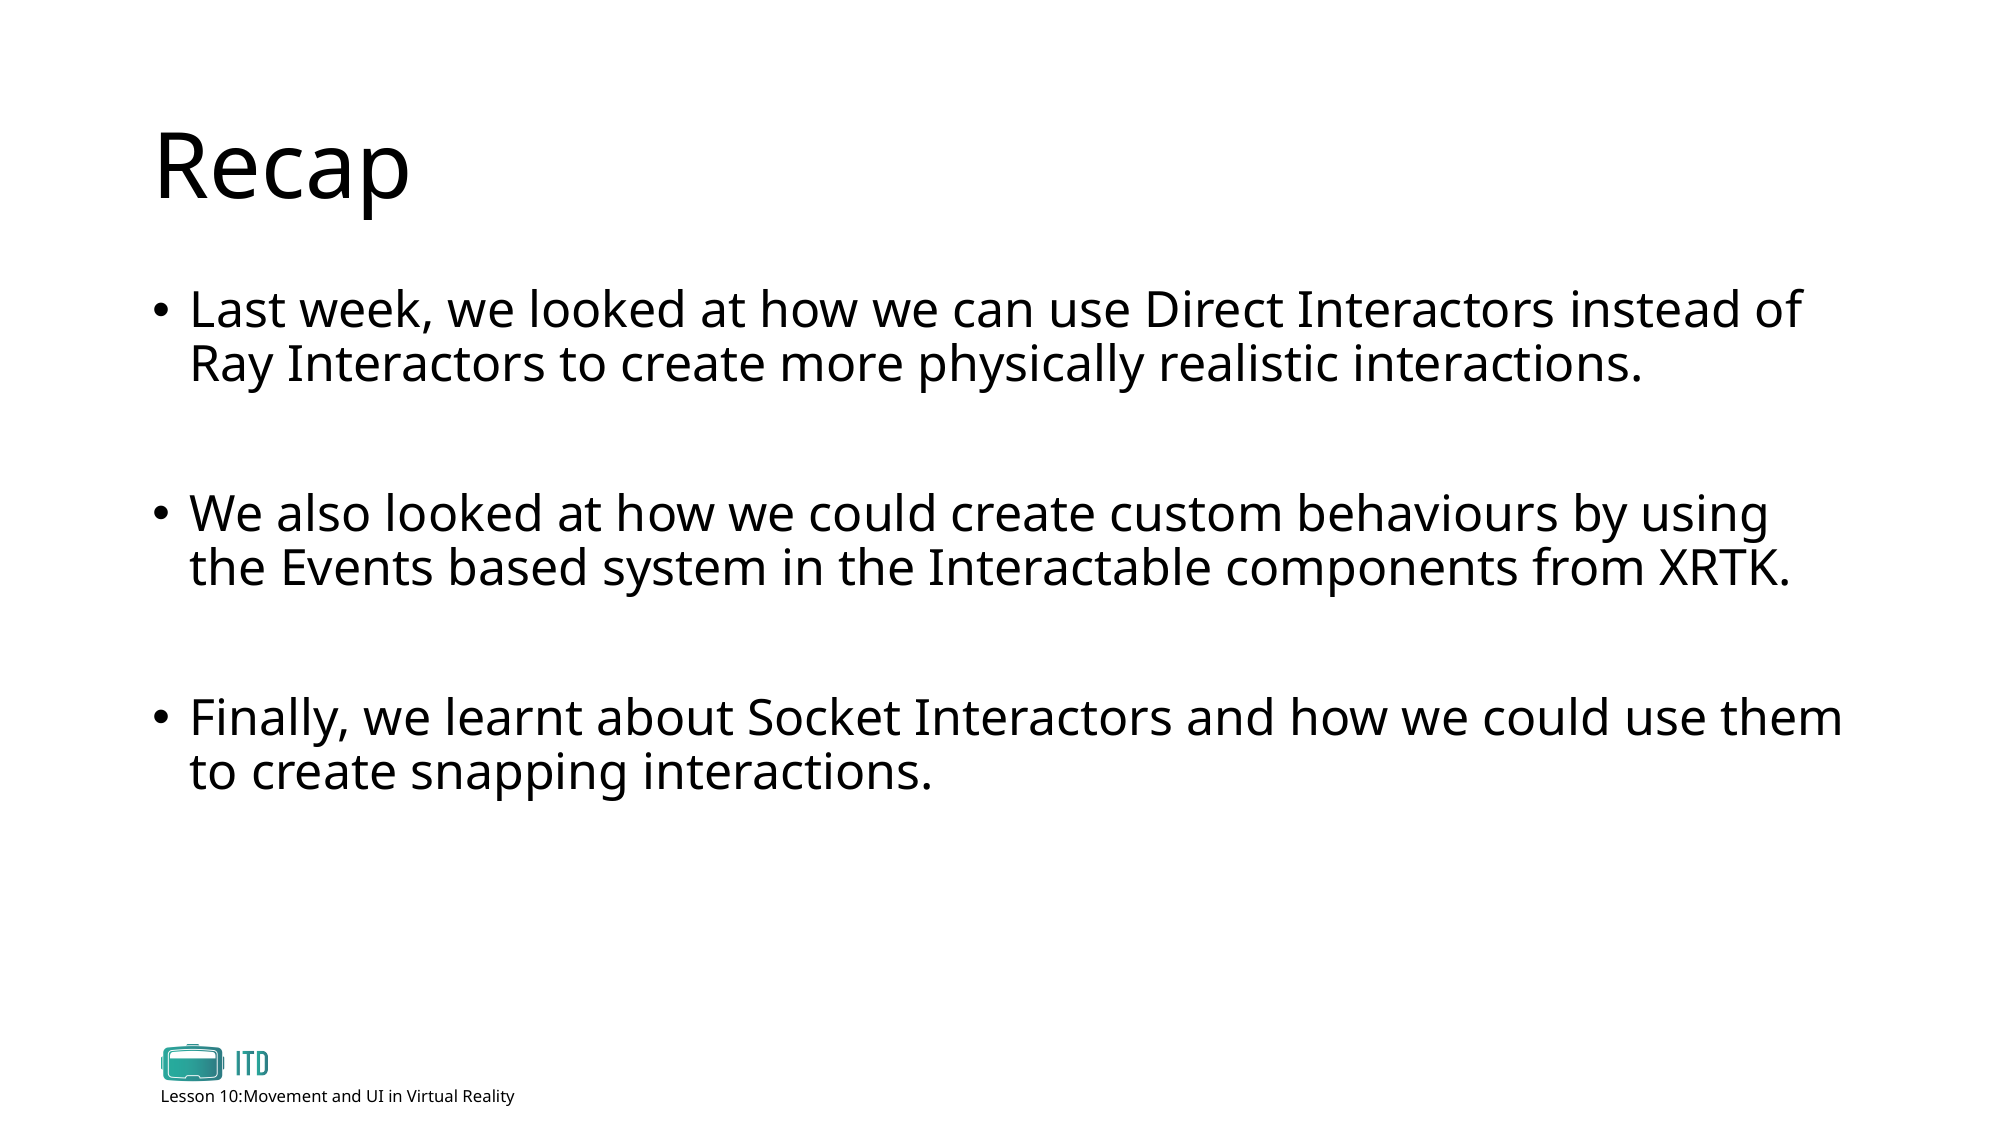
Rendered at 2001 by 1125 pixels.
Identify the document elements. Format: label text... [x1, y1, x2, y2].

list Last week, we looked at how we can use Direct Interactors instead of Ray Interactors to create more physically realistic interactions. We also looked at how we could create custom behaviours by using the Events based system in the Interactable components from XRTK. Finally, we learnt about Socket Interactors and how we could use them to create snapping interactions. [137, 277, 1863, 1014]
title Recap [137, 59, 1863, 277]
picture [161, 1044, 268, 1082]
